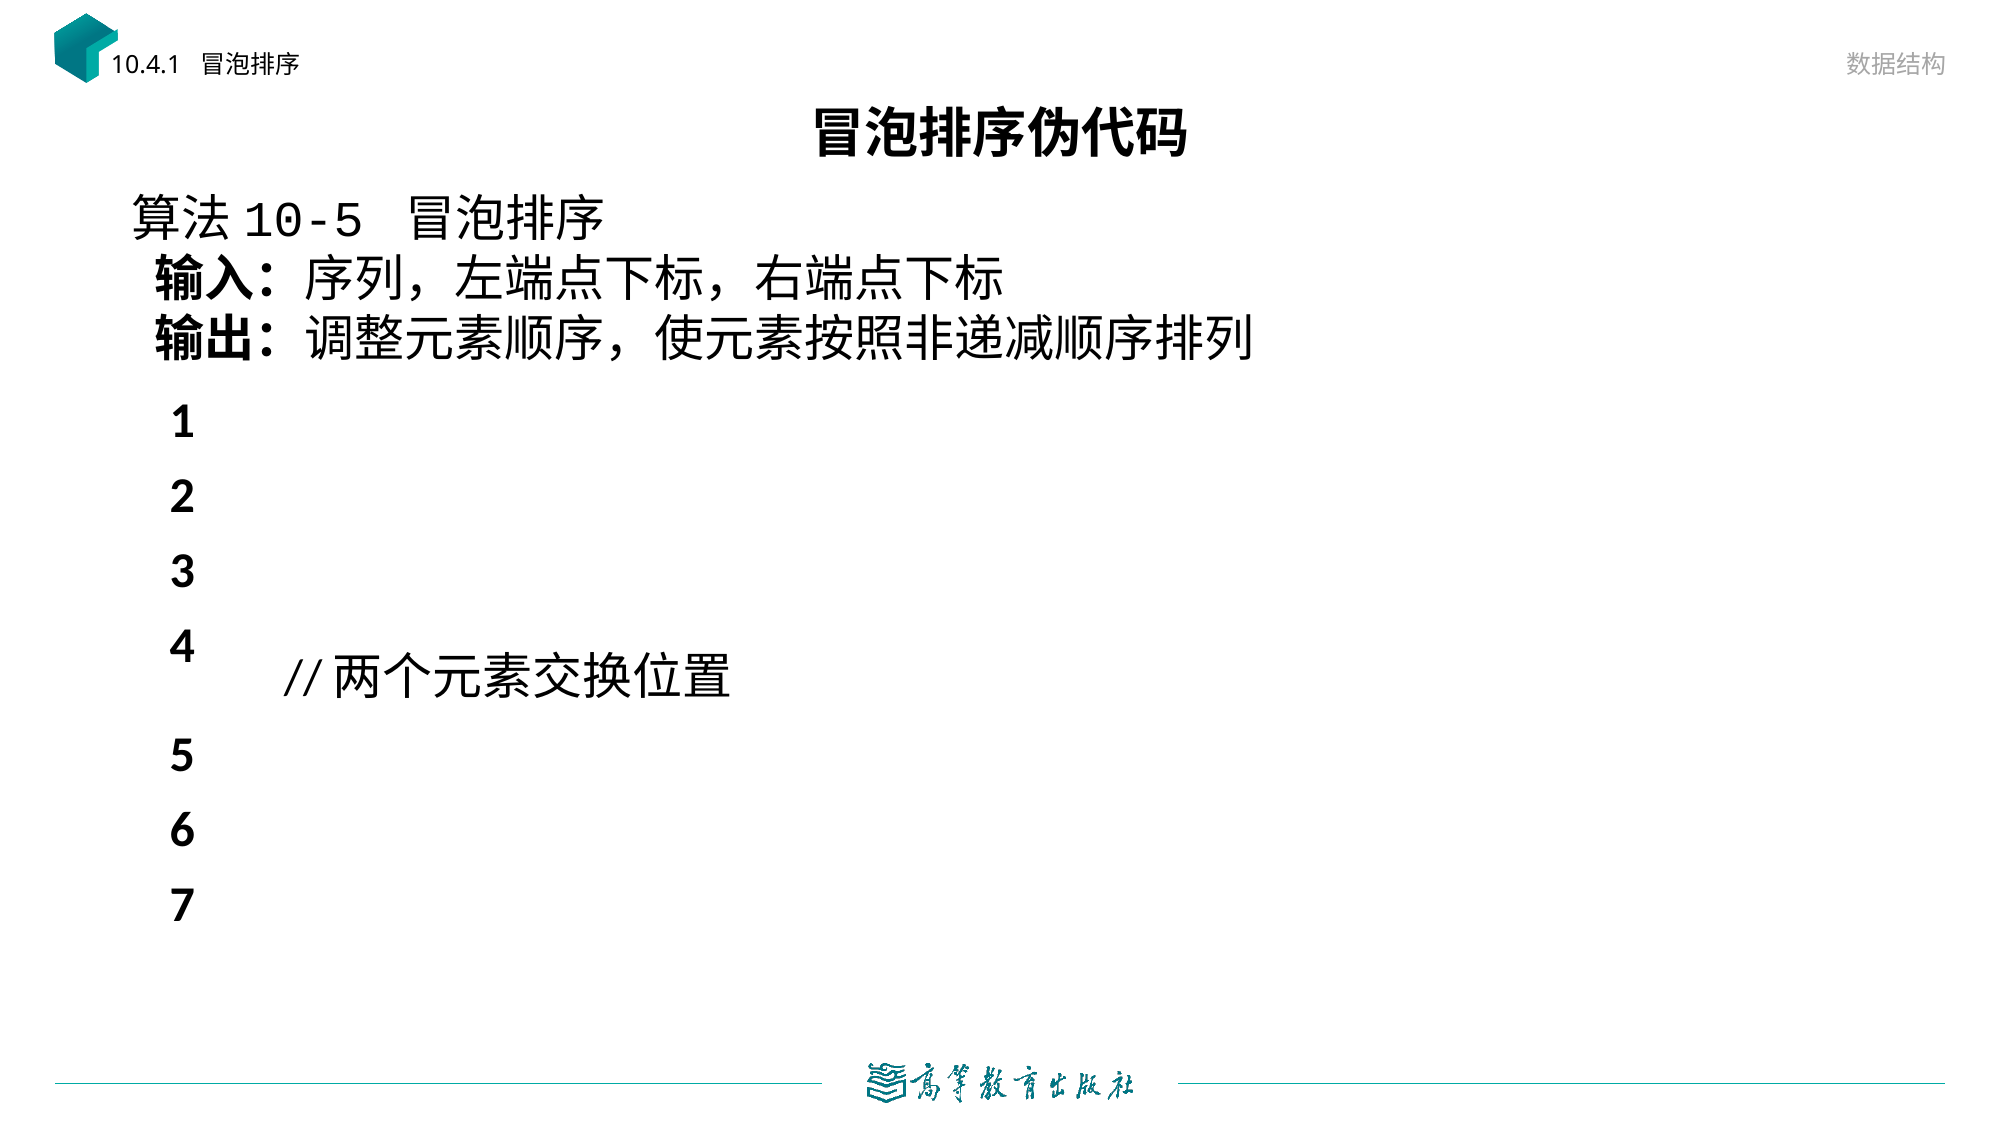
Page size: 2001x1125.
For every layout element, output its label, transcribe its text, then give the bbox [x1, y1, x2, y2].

list 数据结构 [1115, 32, 1962, 86]
title 冒泡排序伪代码 [137, 92, 1863, 178]
picture [867, 1063, 1133, 1103]
subtitle 10.4.1 冒泡排序 [95, 44, 894, 99]
